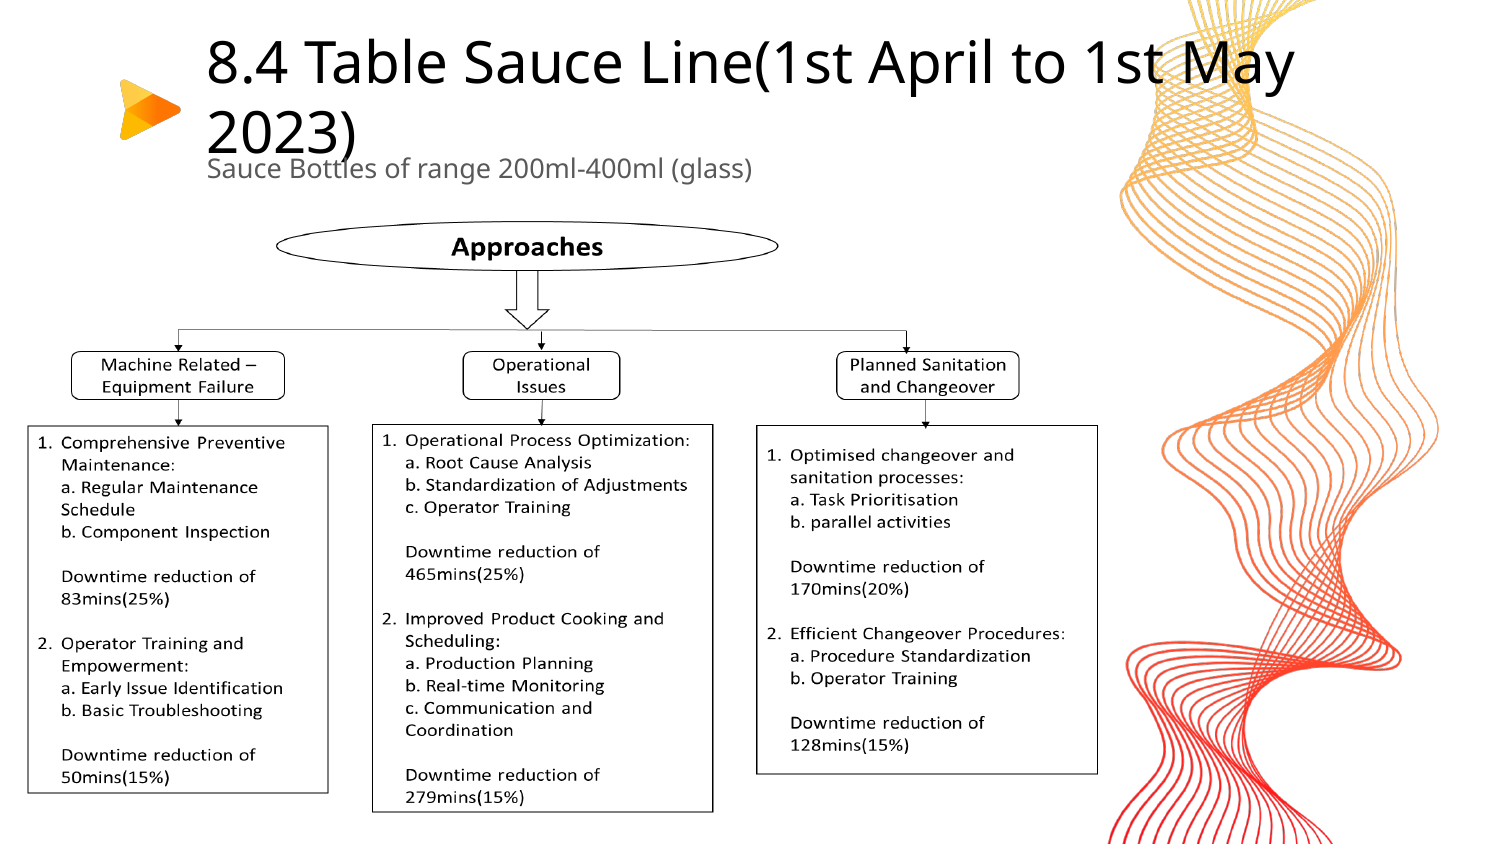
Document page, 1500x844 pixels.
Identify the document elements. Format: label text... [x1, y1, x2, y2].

picture [24, 0, 1483, 844]
picture [119, 78, 181, 140]
title 8.4 Table Sauce Line(1st April to 1st May 2023) [191, 9, 1452, 181]
list Sauce Bottles of range 200ml-400ml (glass) [191, 132, 1098, 219]
